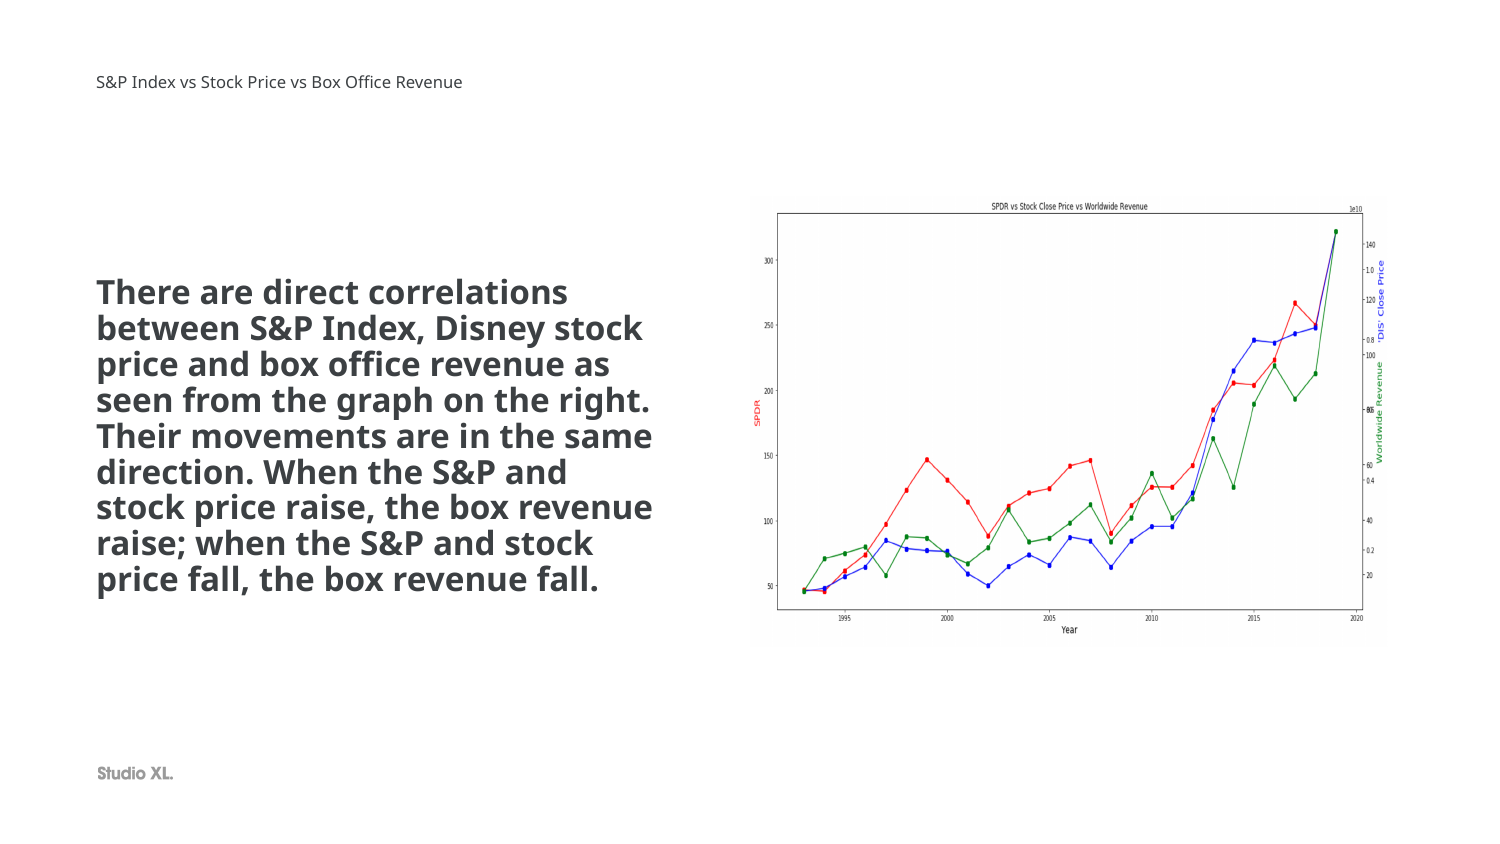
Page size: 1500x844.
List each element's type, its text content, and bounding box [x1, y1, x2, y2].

title S&P Index vs Stock Price vs Box Office Revenue [81, 64, 1448, 99]
picture [98, 765, 173, 781]
subtitle There are direct correlations between S&P Index, Disney stock price and box office revenue as seen from the graph on the right. Their movements are in the same direction. When the S&P and stock price raise, the box revenue raise; when the S&P and stock price fall, the box revenue fall. [81, 246, 676, 629]
picture [749, 196, 1389, 647]
